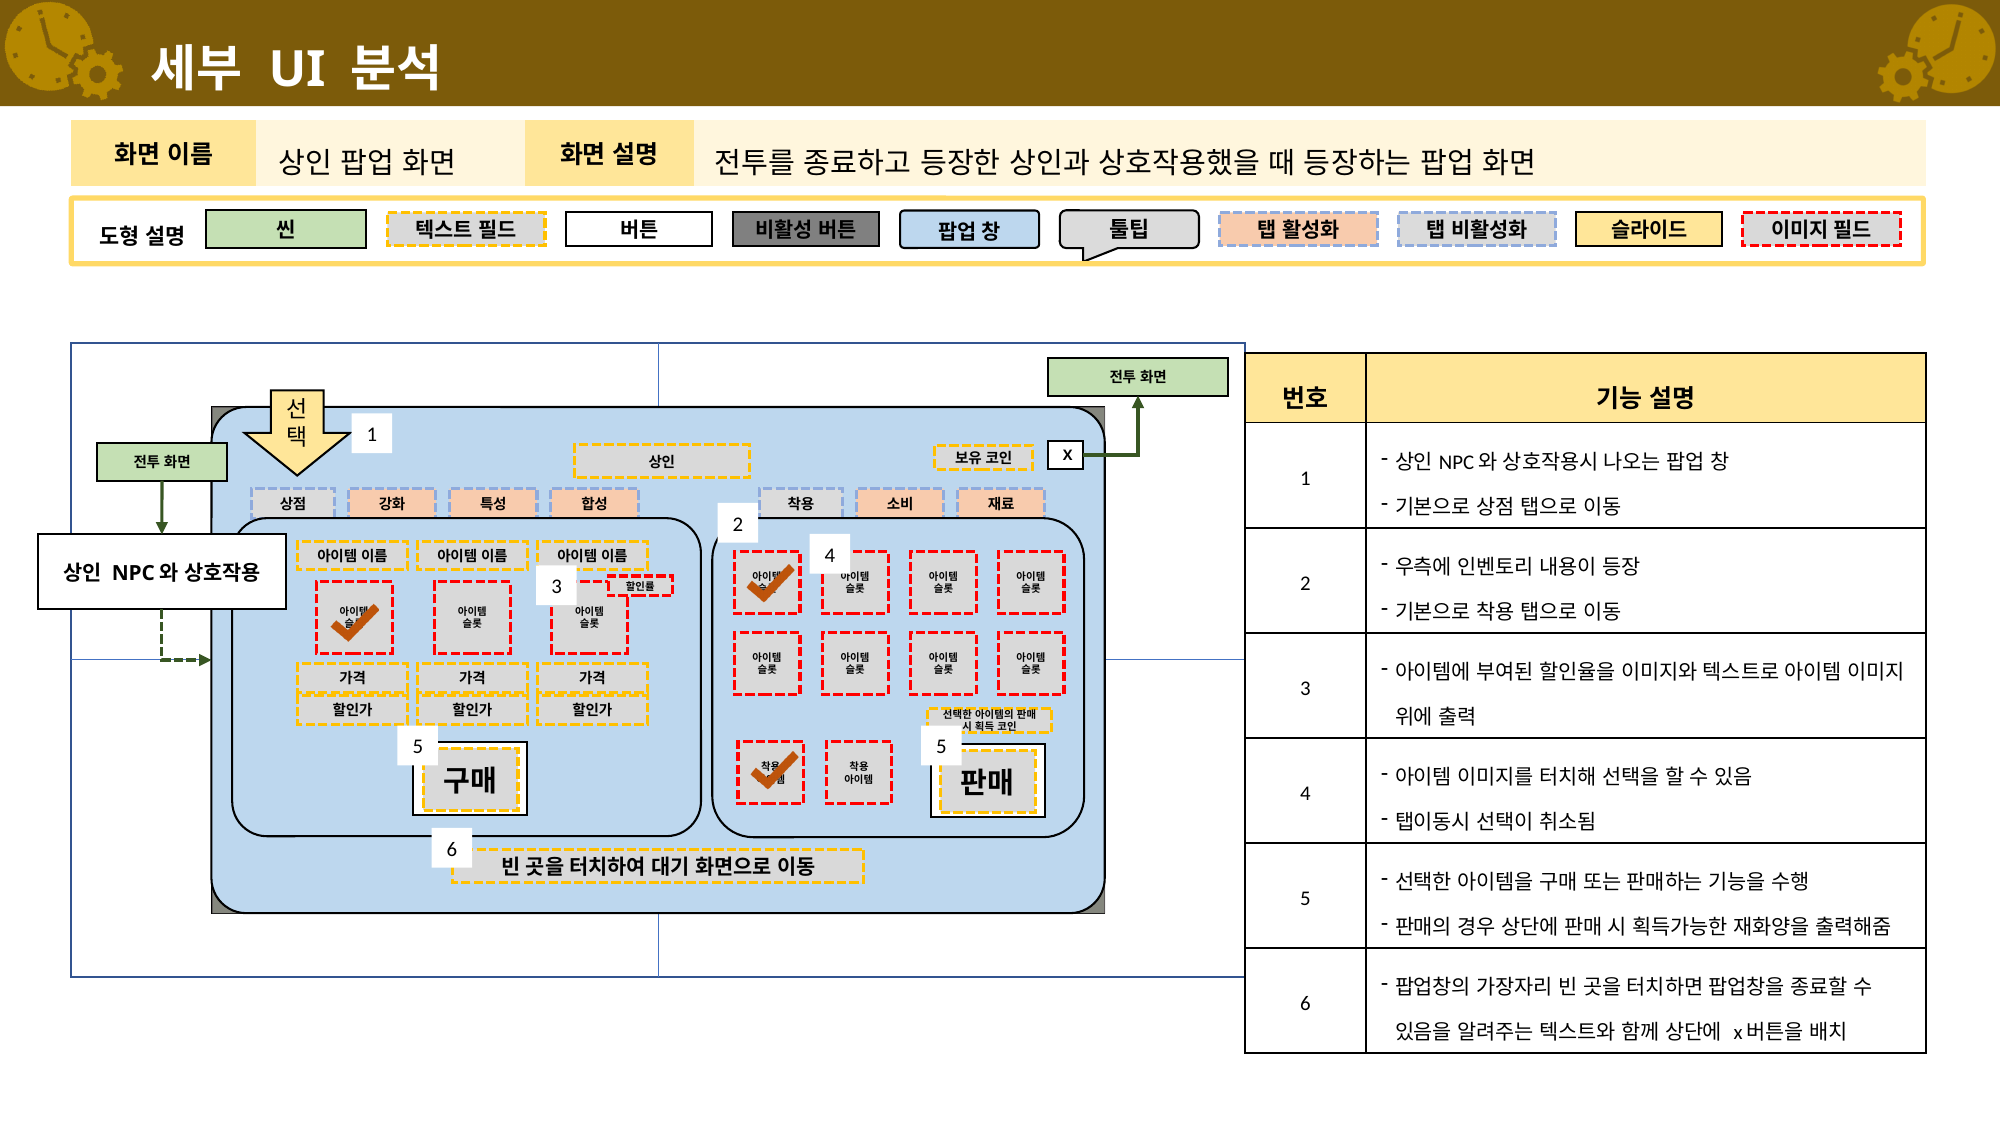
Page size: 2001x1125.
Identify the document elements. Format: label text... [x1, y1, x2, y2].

table_cell 4 [1246, 739, 1365, 842]
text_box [161, 609, 212, 660]
table_cell 1 [1246, 423, 1365, 527]
list 전투를 종료하고 등장한 상인과 상호작용했을 때 등장하는 팝업 화면 [699, 120, 1914, 187]
table_cell 아이템 이미지를 터치해 선택을 할 수 있음 탭이동시 선택이 취소됨 [1367, 739, 1925, 842]
table_header 기능 설명 [1367, 354, 1925, 422]
text_box 상인 NPC와 상호작용 [37, 533, 211, 610]
table_cell 선택한 아이템을 구매 또는 판매하는 기능을 수행 판매의 경우 상단에 판매 시 획득가능한 재화양을 출력해줌 [1367, 844, 1925, 947]
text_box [734, 551, 1064, 695]
picture [741, 561, 795, 607]
text_box 전투 화면 [96, 442, 211, 482]
table_cell 5 [1246, 844, 1365, 947]
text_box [737, 741, 892, 804]
table_cell 2 [1246, 529, 1365, 632]
text_box 전투 화면 [1047, 357, 1229, 397]
text_box 세부 UI 분석 [135, 12, 1861, 91]
table_cell 상인NPC와 상호작용시 나오는 팝업 창 기본으로 상점 탭으로 이동 [1367, 423, 1925, 527]
list 상인 팝업 화면 [263, 120, 524, 187]
table_cell 3 [1246, 634, 1365, 737]
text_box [297, 541, 673, 815]
table_cell 6 [1246, 949, 1365, 1052]
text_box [1082, 395, 1139, 456]
table_cell 팝업창의 가장자리 빈 곳을 터치하면 팝업창을 종료할 수 있음을 알려주는 텍스트와 함께 상단에 x버튼을 배치 [1367, 949, 1925, 1052]
table_cell 아이템에 부여된 할인율을 이미지와 텍스트로 아이템 이미지 위에 출력 [1367, 634, 1925, 737]
table_header 번호 [1246, 354, 1365, 422]
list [211, 406, 1105, 914]
table_cell 우측에 인벤토리 내용이 등장 기본으로 착용 탭으로 이동 [1367, 529, 1925, 632]
text_box 선택 [269, 389, 325, 406]
